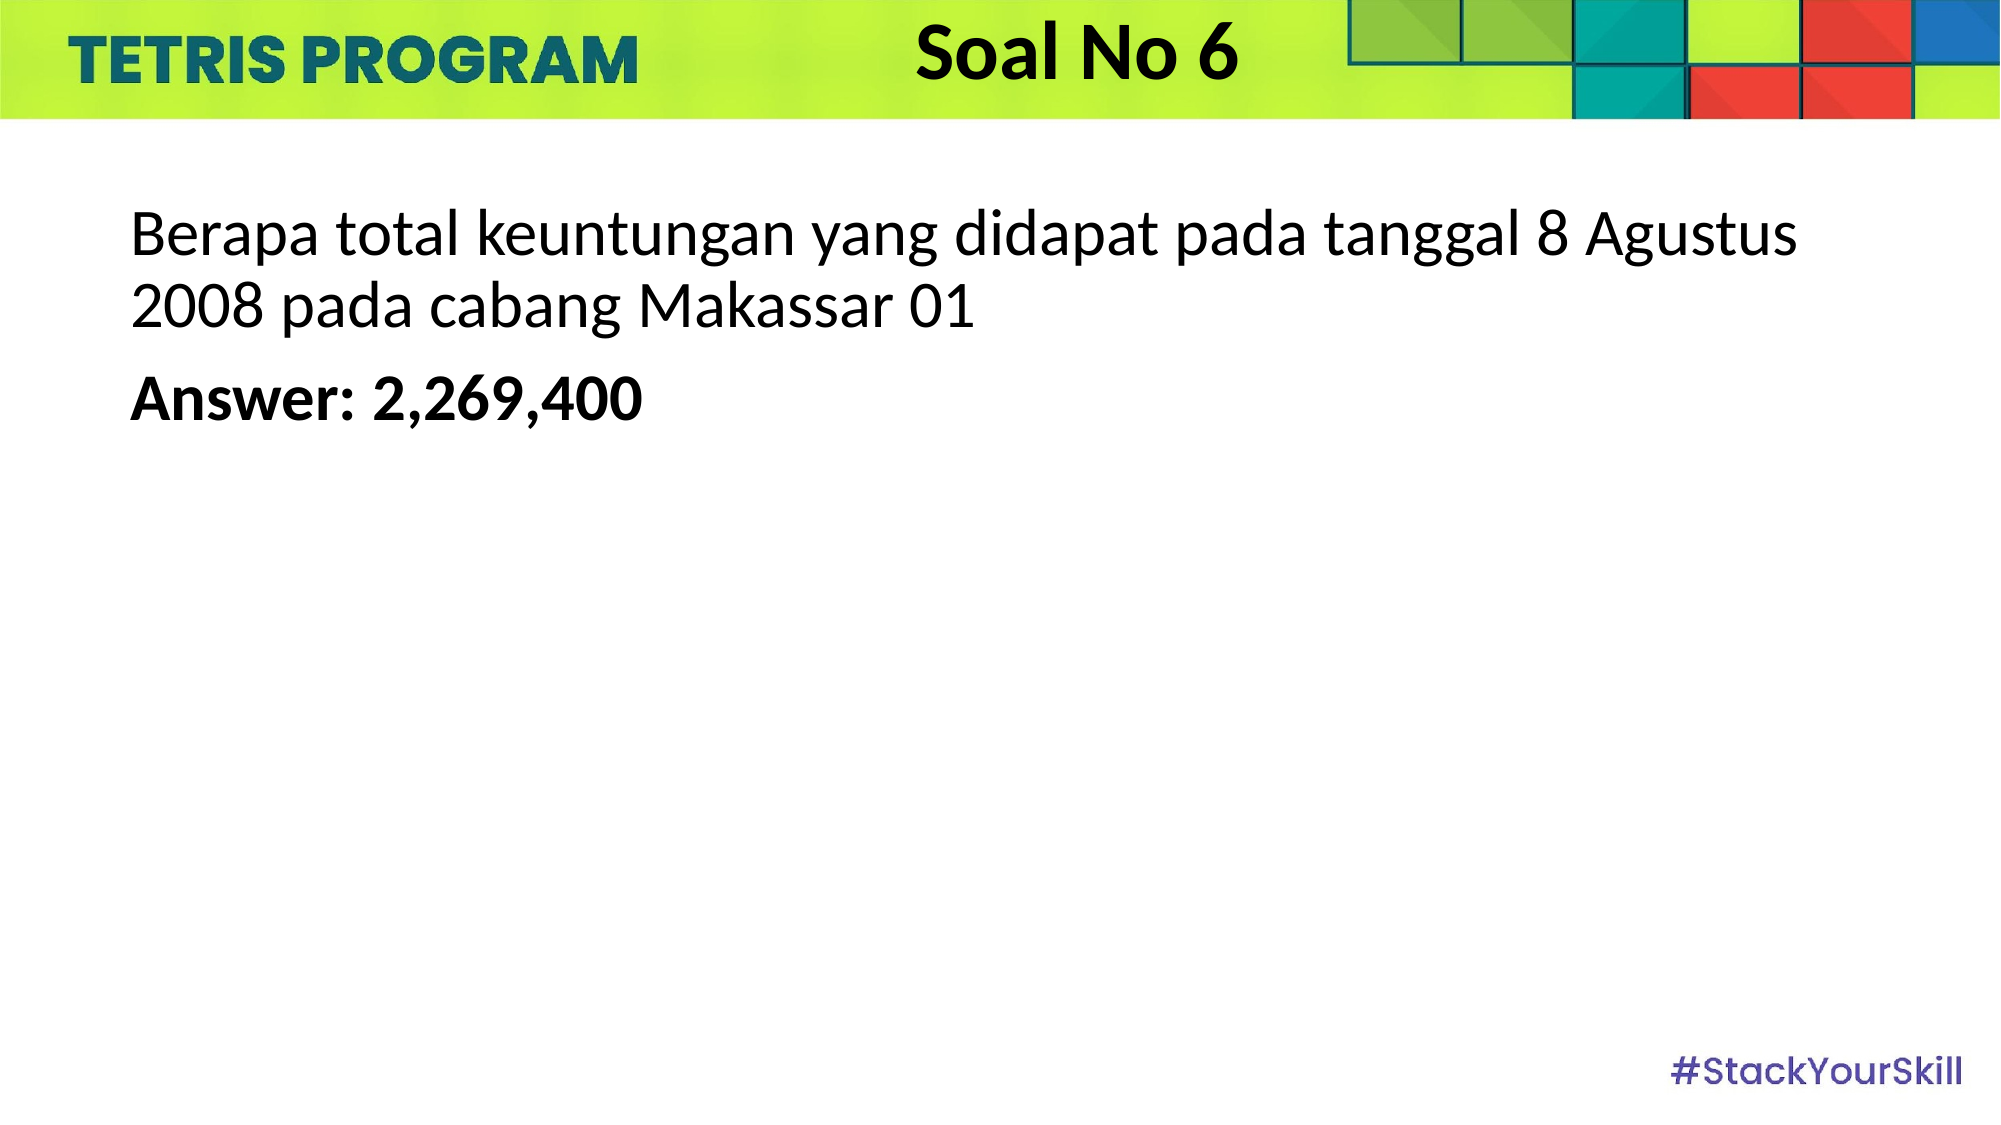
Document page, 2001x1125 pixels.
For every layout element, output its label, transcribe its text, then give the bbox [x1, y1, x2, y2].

subtitle Soal No 6 [874, 0, 1281, 113]
subtitle Berapa total keuntungan yang didapat pada tanggal 8 Agustus 2008 pada cabang Makassar 01 Answer: 2,269,400 [115, 190, 1900, 563]
picture [0, 0, 2000, 1125]
